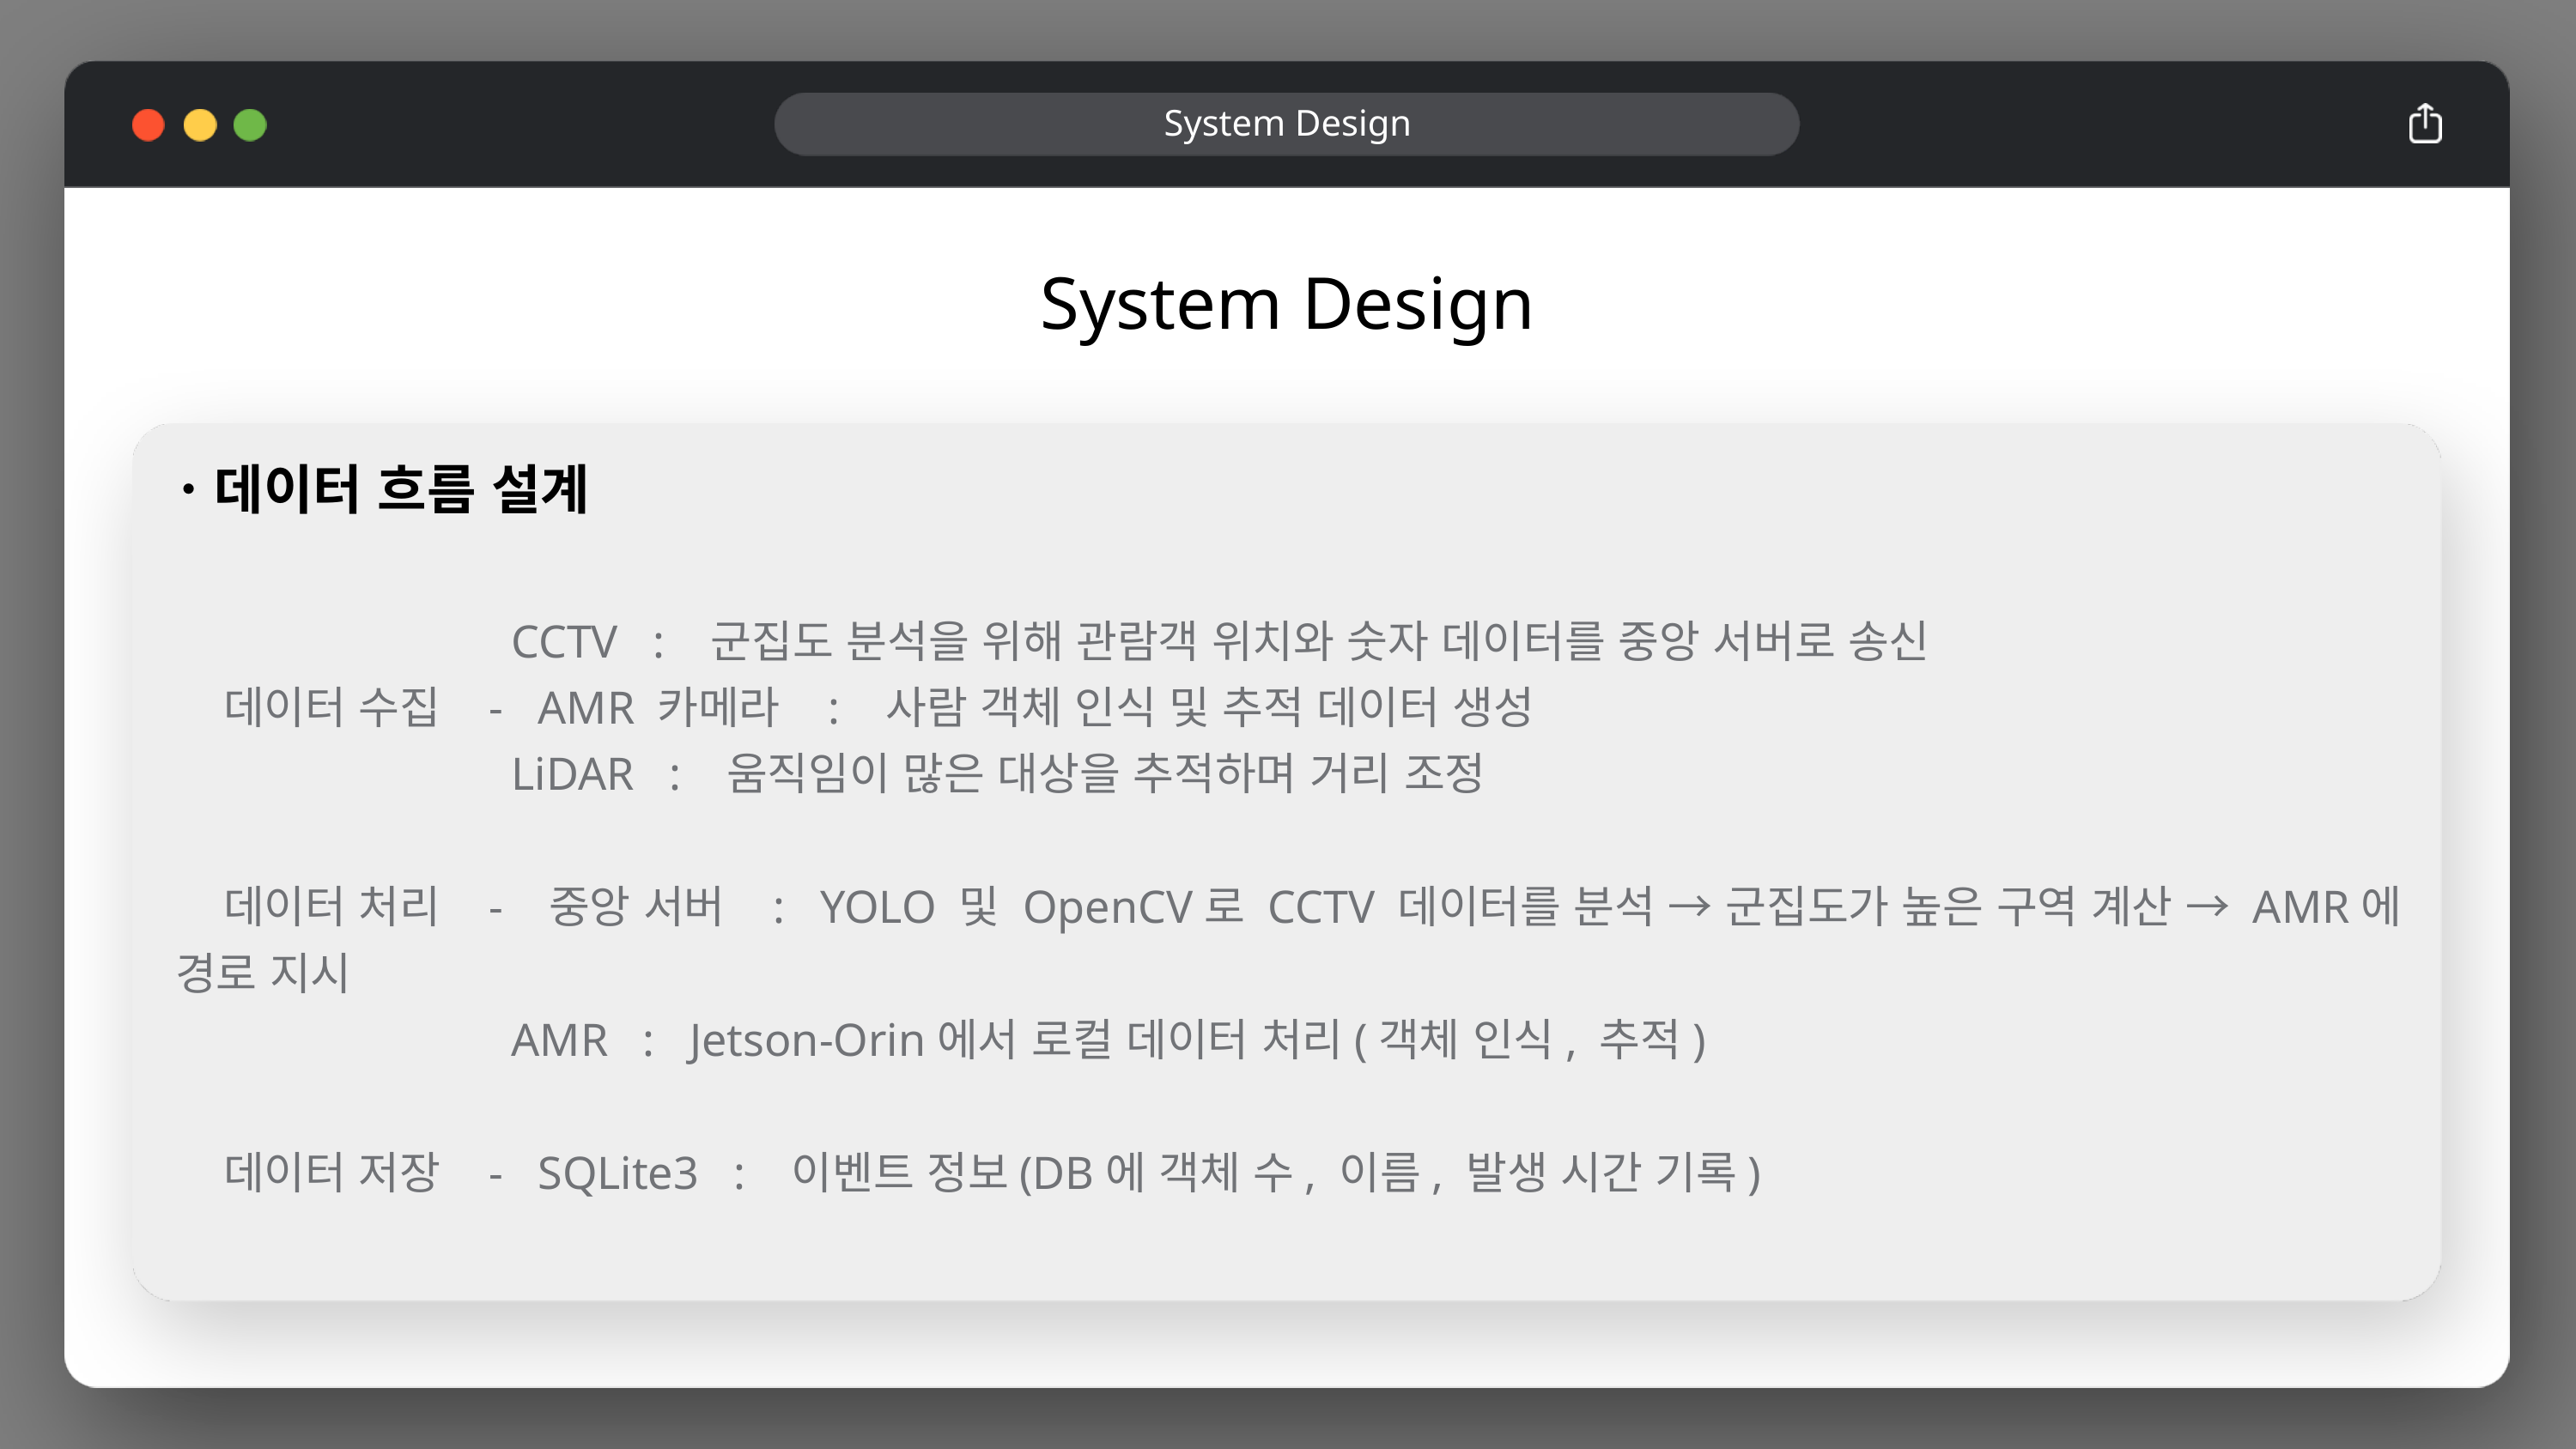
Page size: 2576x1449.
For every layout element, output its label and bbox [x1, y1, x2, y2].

picture [64, 60, 2511, 1388]
